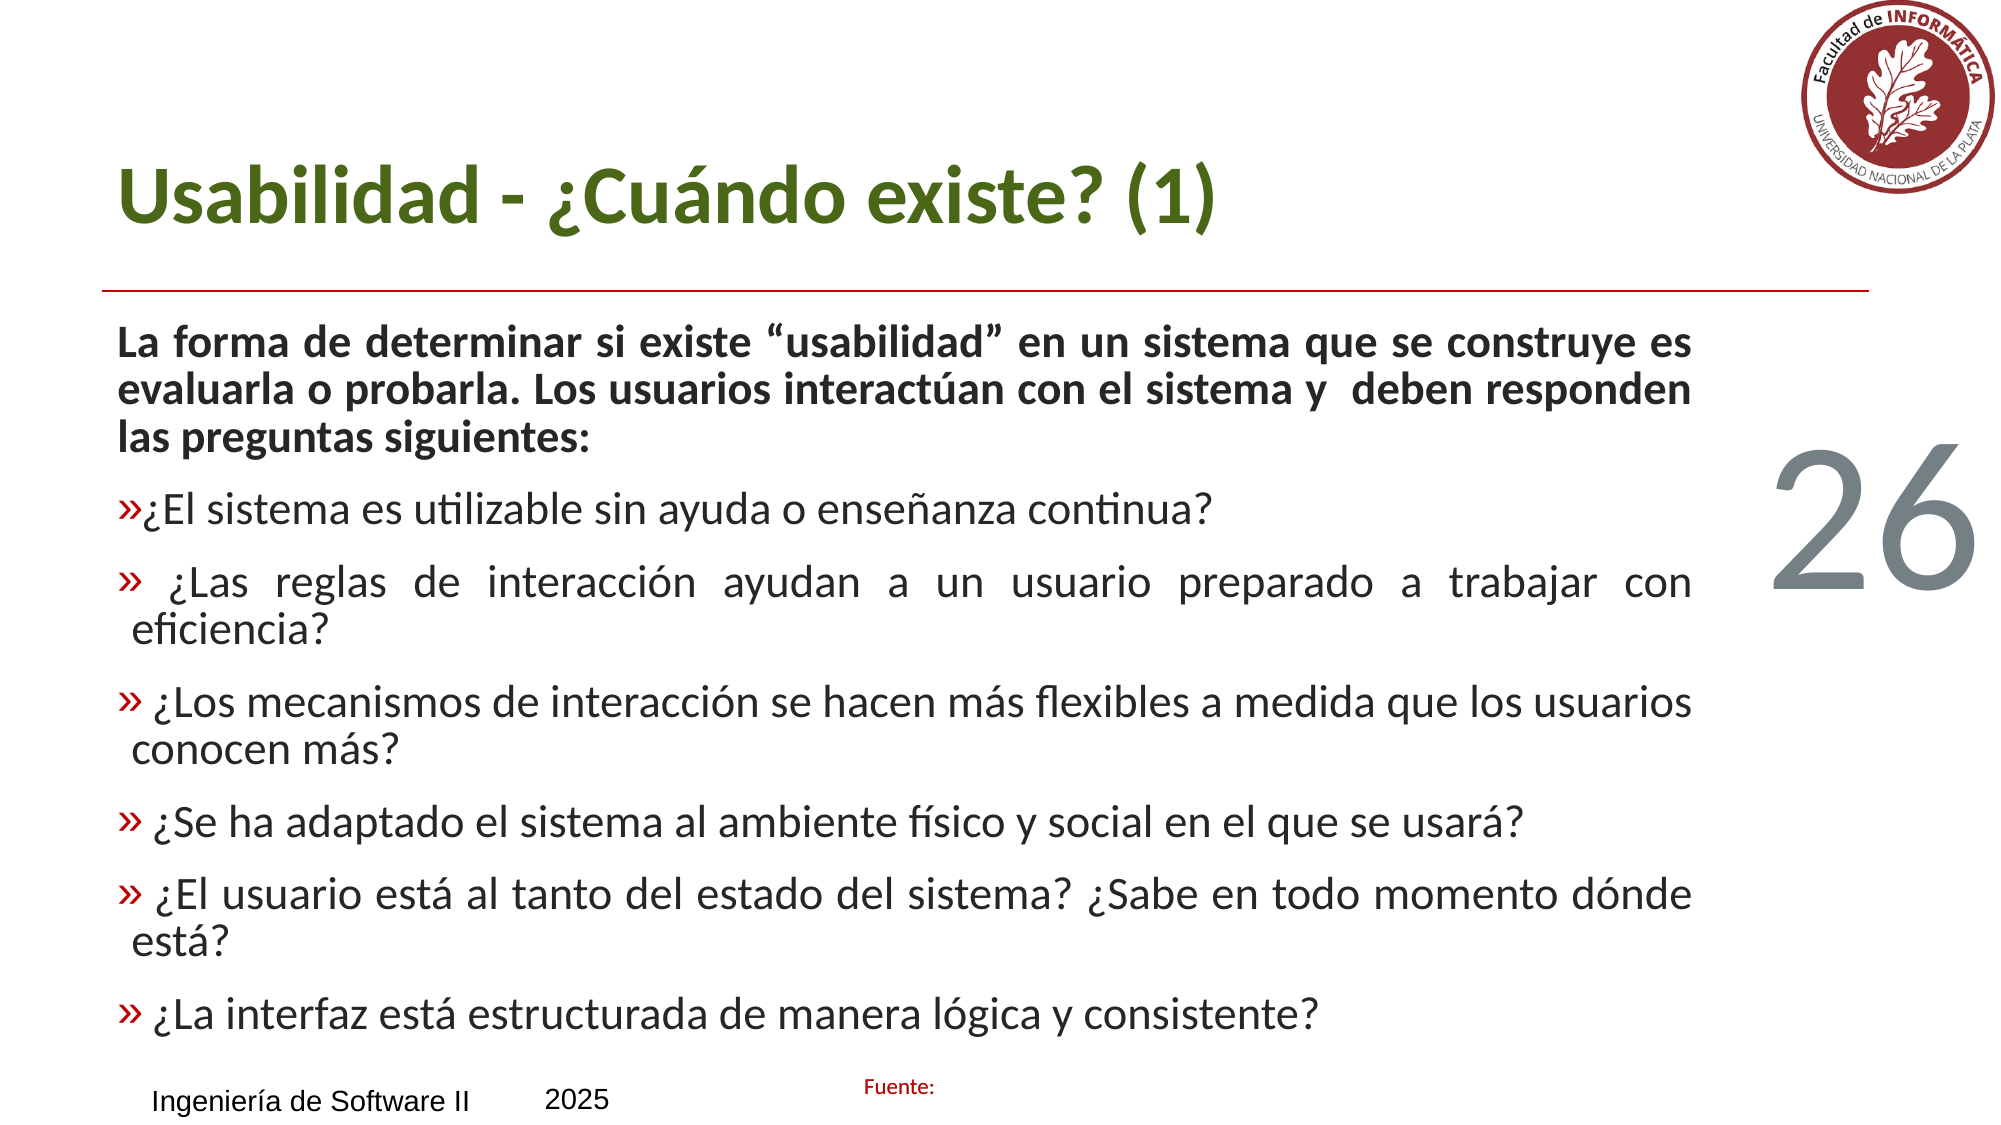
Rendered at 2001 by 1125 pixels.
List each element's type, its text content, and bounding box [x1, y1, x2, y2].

title Usabilidad - ¿Cuándo existe? (1) [102, 105, 1747, 291]
slide_number 26 [1709, 467, 1998, 640]
picture [1801, 0, 2000, 195]
list La forma de determinar si existe “usabilidad” en un sistema que se construye es evaluarla o probarla. Los usuarios interactúan con el sistema y deben responden las preguntas siguientes: ¿El sistema es utilizable sin ayuda o enseñanza continua? ¿Las reglas de interacción ayudan a un usuario preparado a trabajar con eficiencia? ¿Los mecanismos de interacción se hacen más flexibles a medida que los usuarios conocen más? ¿Se ha adaptado el sistema al ambiente físico y social en el que se usará? ¿El usuario está al tanto del estado del sistema? ¿Sabe en todo momento dónde está? ¿La interfaz está estructurada de manera lógica y consistente? [102, 312, 1709, 1047]
